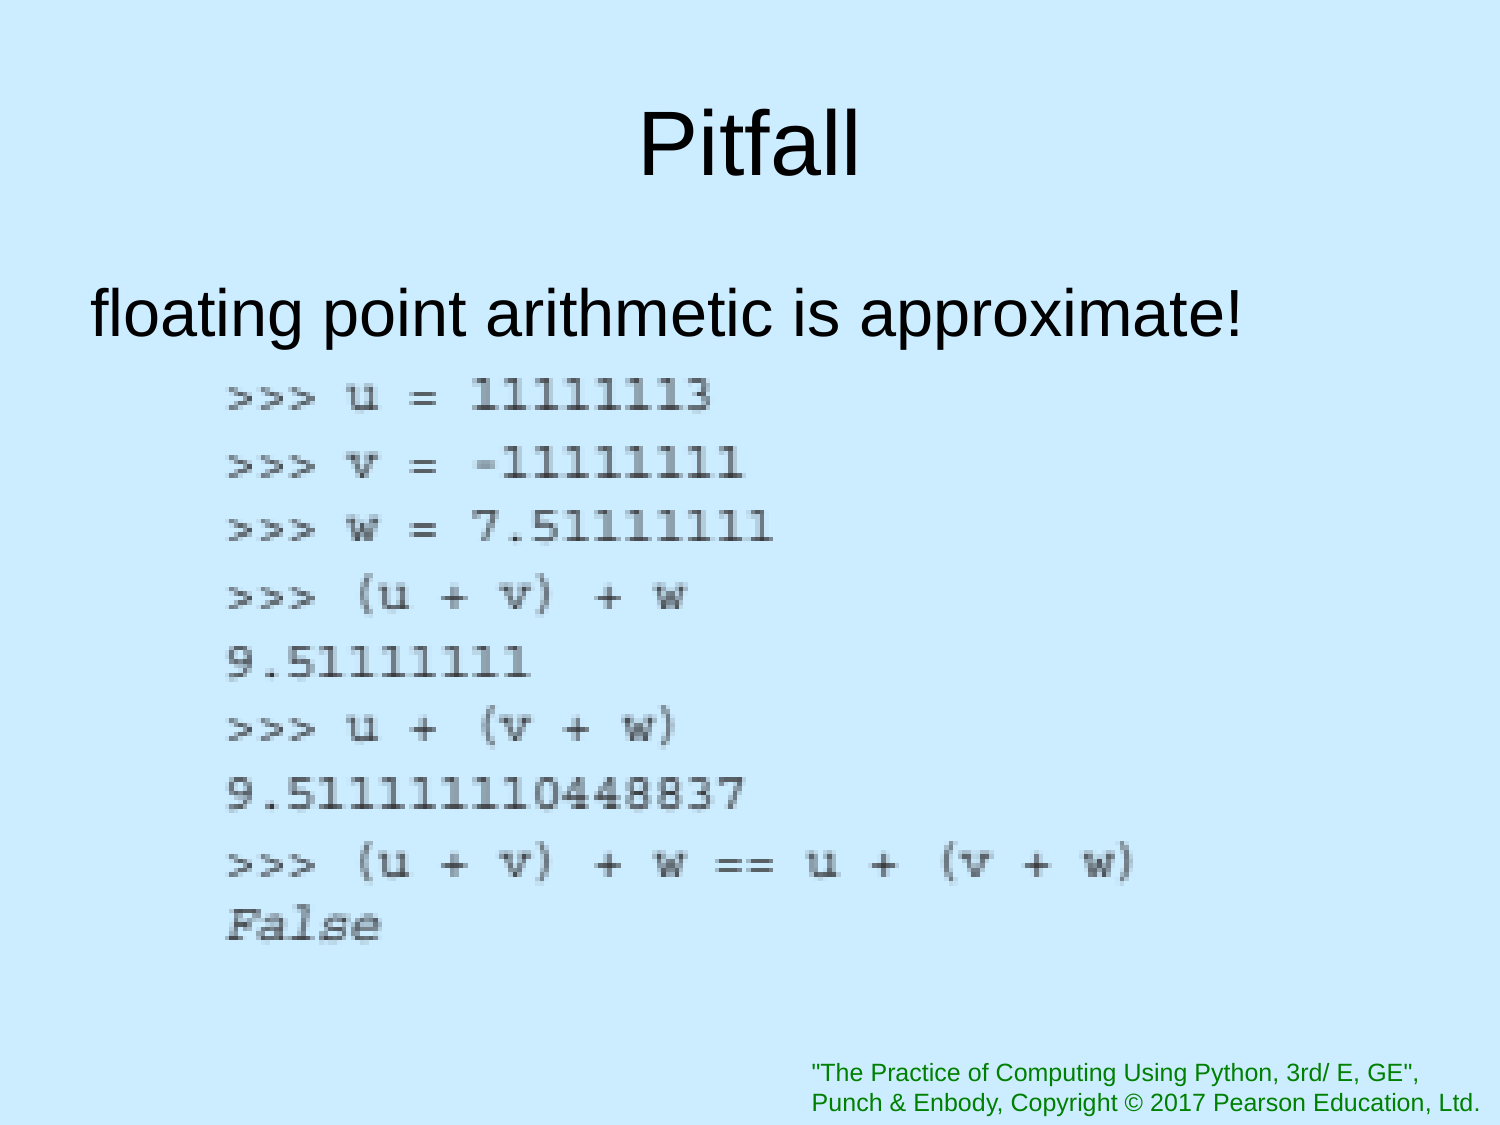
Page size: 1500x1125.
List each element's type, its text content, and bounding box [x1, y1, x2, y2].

title Pitfall [75, 45, 1425, 233]
picture [212, 374, 1138, 951]
list floating point arithmetic is approximate! [75, 262, 1425, 1005]
